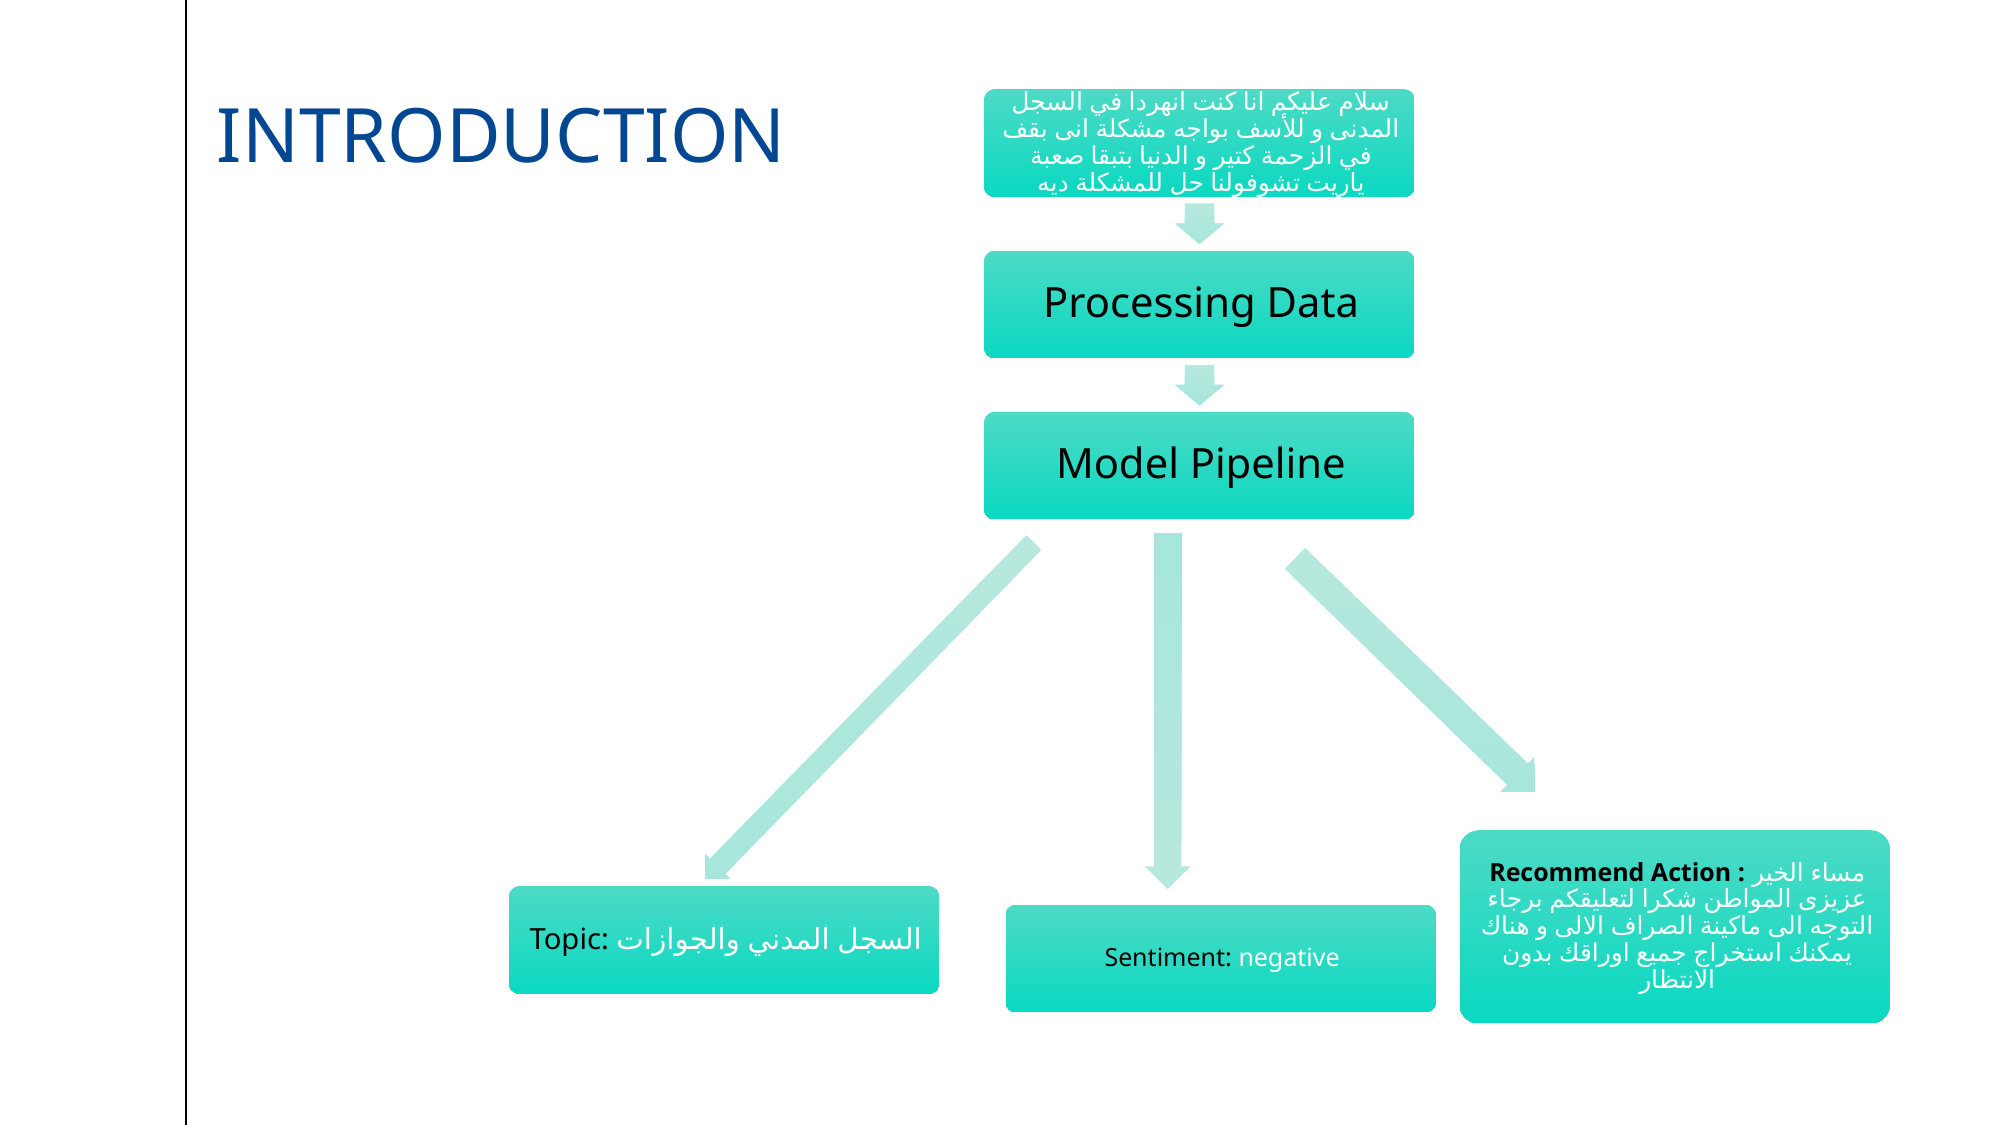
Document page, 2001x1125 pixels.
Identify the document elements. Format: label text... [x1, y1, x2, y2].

title Introduction [216, 21, 1876, 186]
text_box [508, 88, 1890, 1090]
